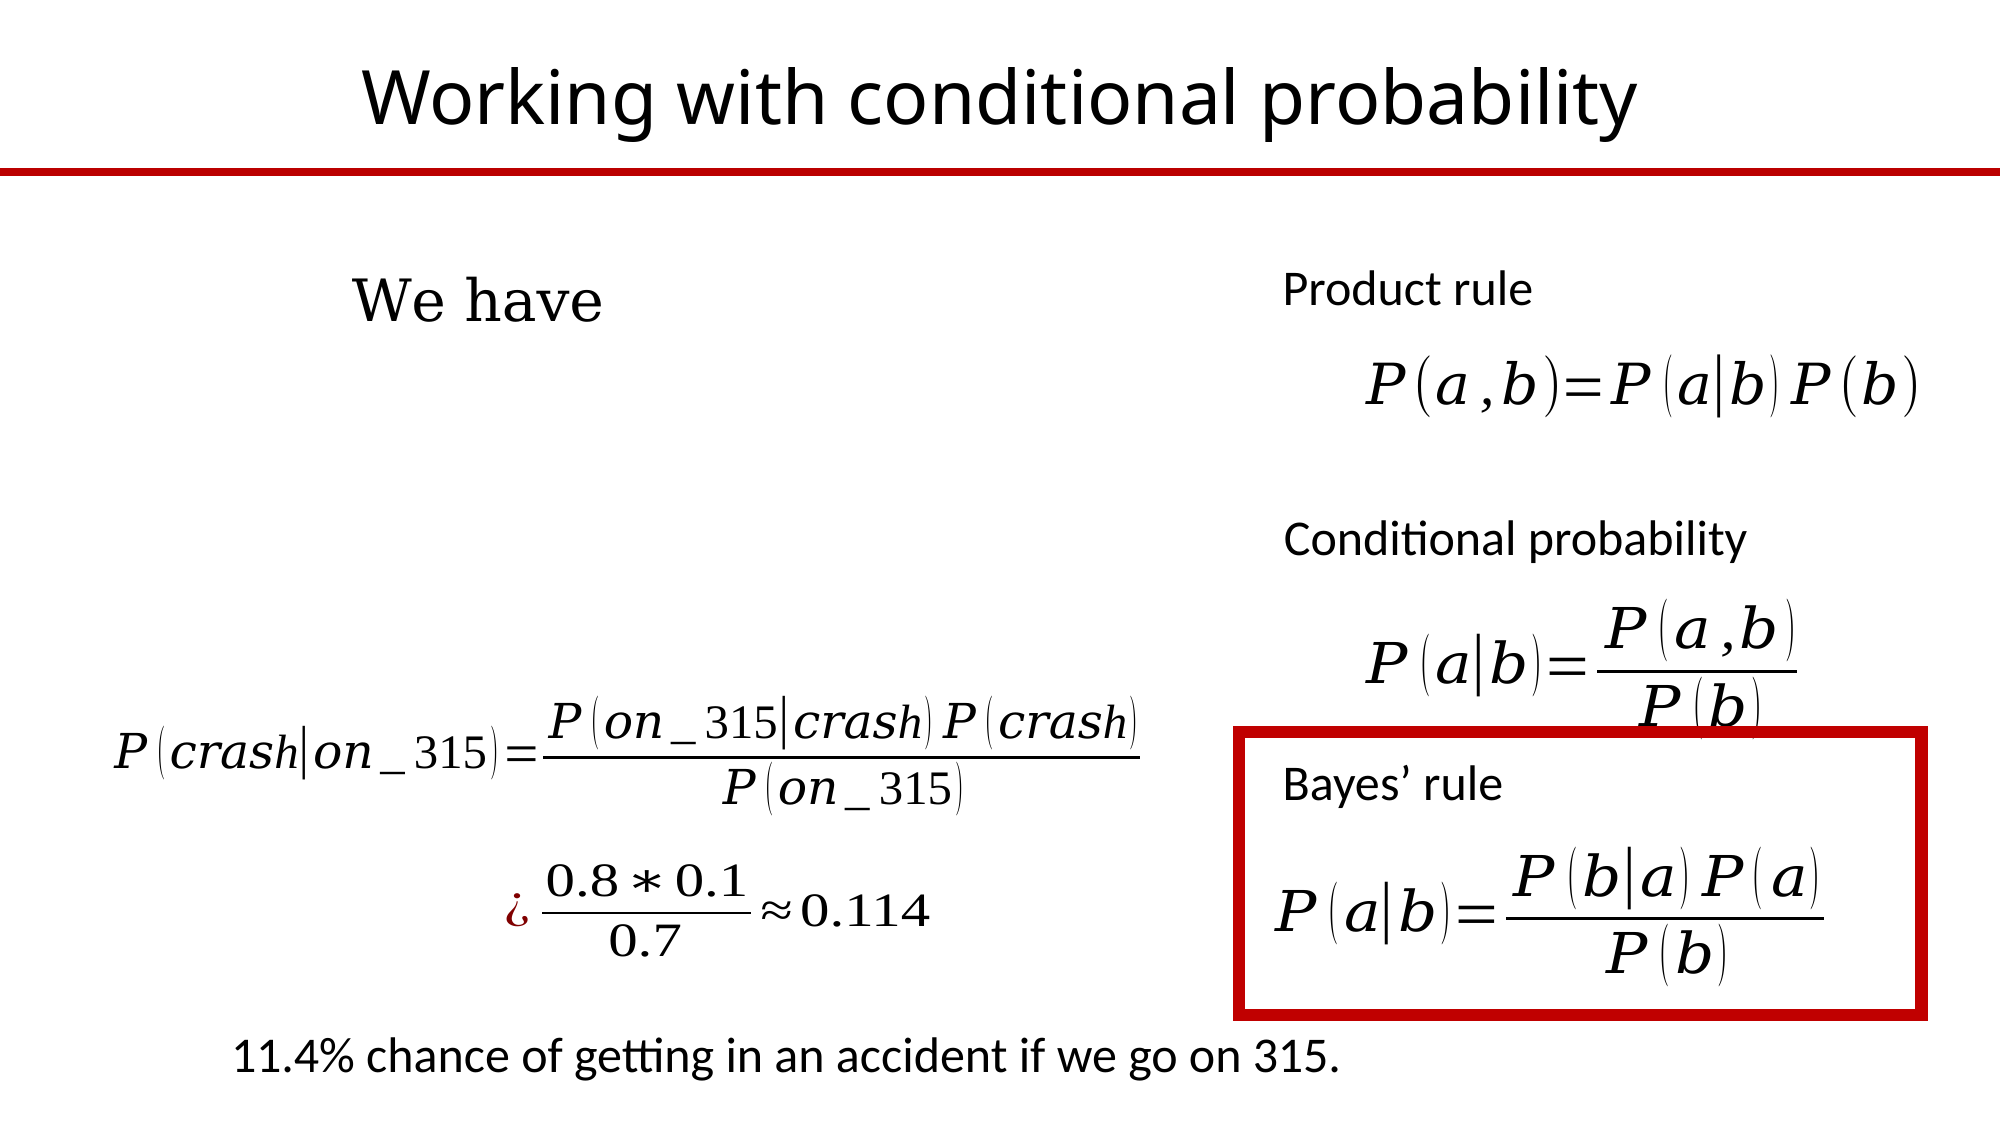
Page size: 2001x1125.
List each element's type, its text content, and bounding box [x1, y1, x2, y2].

title Working with conditional probability [137, 50, 1863, 150]
text_box Product rule [1267, 248, 1549, 323]
text_box Conditional probability [1269, 497, 1763, 573]
text_box [1238, 731, 1923, 1016]
text_box 11.4% chance of getting in an accident if we go on 315. [216, 1015, 1357, 1090]
